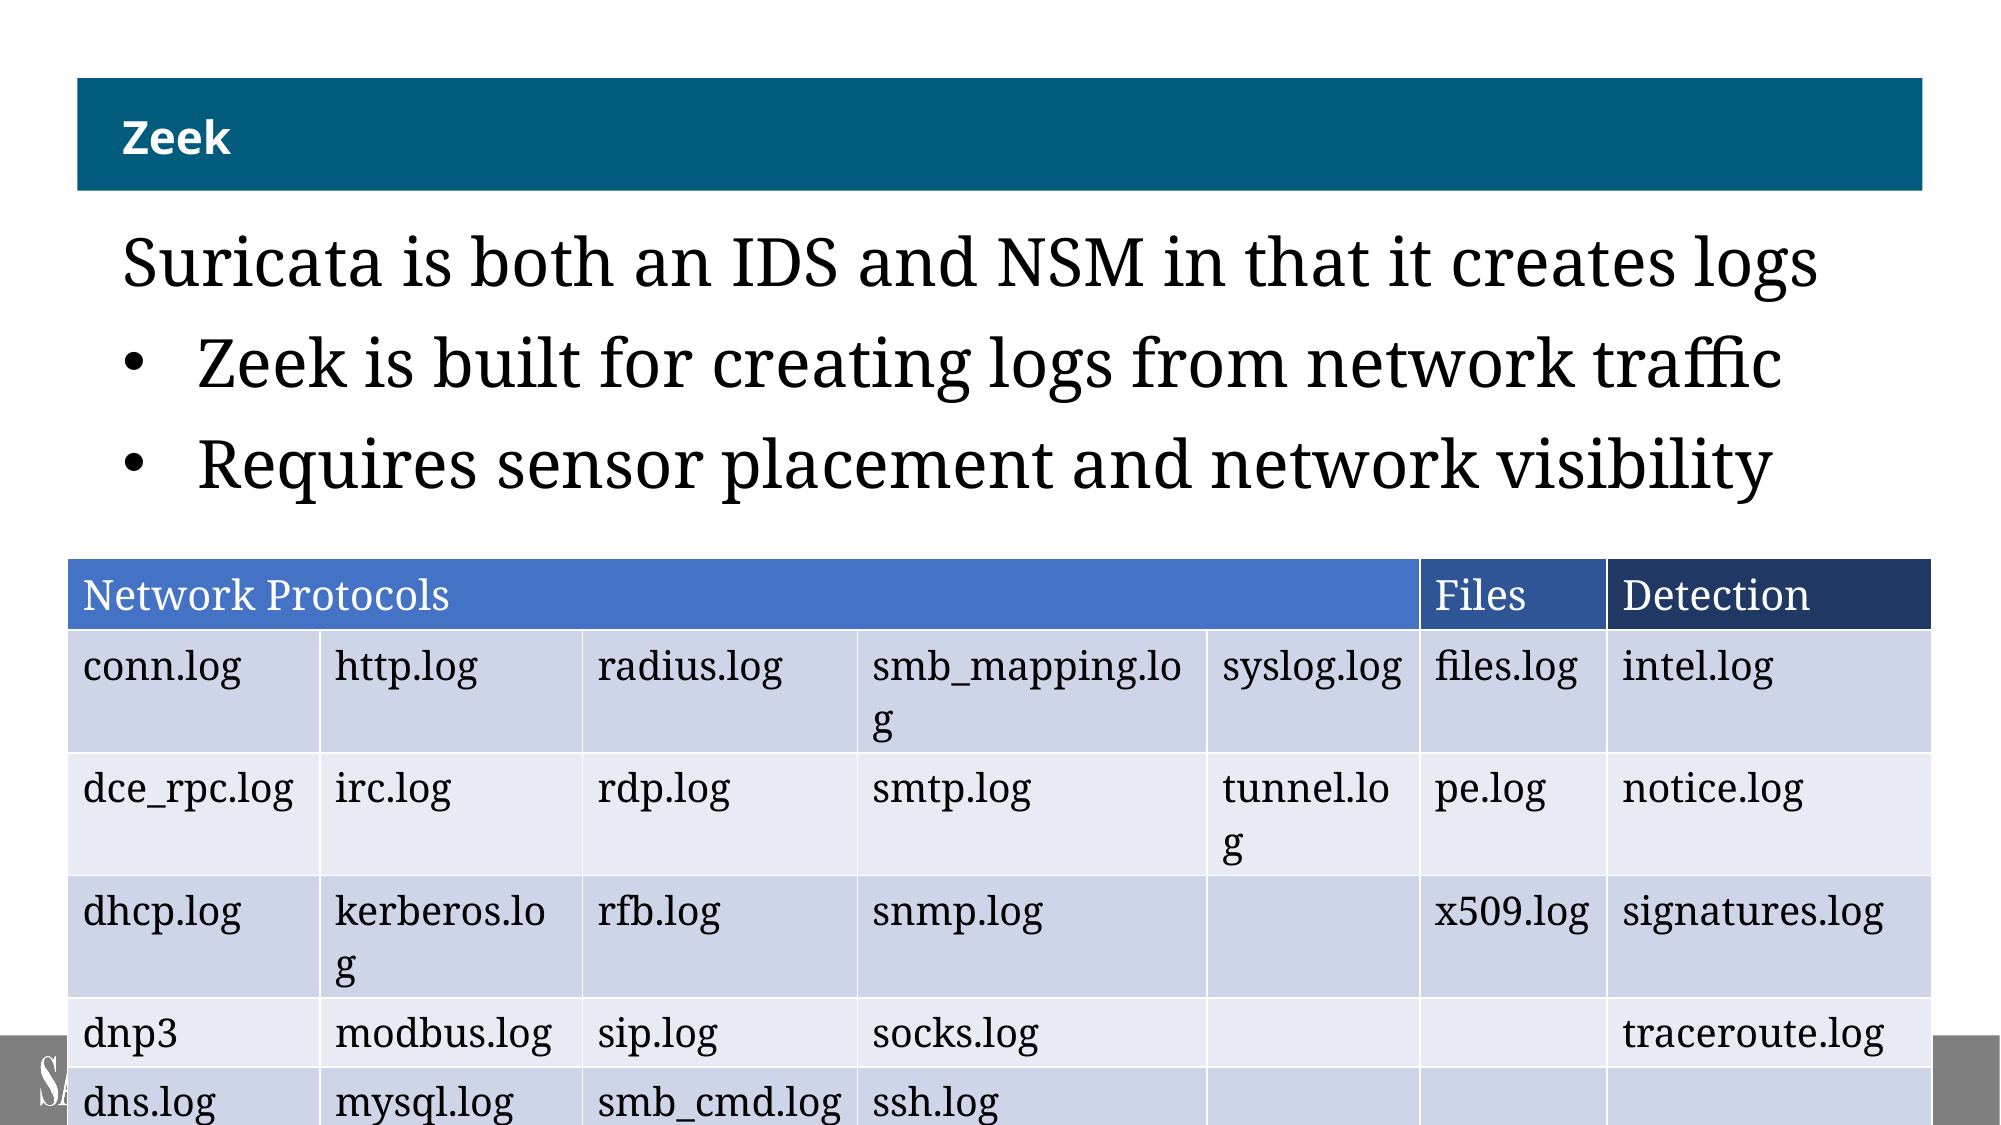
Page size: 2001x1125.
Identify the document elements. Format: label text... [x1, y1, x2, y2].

table_header Network Protocols [68, 559, 1419, 629]
table_cell snmp.log [858, 876, 1206, 997]
table_cell [1208, 999, 1419, 1066]
table_cell syslog.log [1208, 631, 1419, 752]
table_cell dnp3 [68, 999, 319, 1066]
table_cell x509.log [1421, 876, 1606, 997]
table_cell smb_mapping.log [858, 631, 1206, 752]
table_cell conn.log [68, 631, 319, 752]
table_cell [1421, 1068, 1606, 1125]
table_cell dhcp.log [68, 876, 319, 997]
table_cell files.log [1421, 631, 1606, 752]
table_cell dns.log [68, 1068, 319, 1125]
table_cell ssh.log [858, 1068, 1206, 1125]
table_header Detection [1608, 559, 1931, 629]
list Suricata is both an IDS and NSM in that it creates logs Zeek is built for creating logs from network traffic Requires sensor placement and network visibility [107, 212, 1893, 557]
table_cell pe.log [1421, 754, 1606, 875]
table_cell irc.log [321, 754, 582, 875]
table_cell http.log [321, 631, 582, 752]
table_cell traceroute.log [1608, 999, 1931, 1066]
table_cell smtp.log [858, 754, 1206, 875]
table_cell [1208, 1068, 1419, 1125]
table_cell kerberos.log [321, 876, 582, 997]
table_cell radius.log [583, 631, 857, 752]
table_cell [1208, 876, 1419, 997]
title Zeek [107, 78, 1893, 191]
table_cell dce_rpc.log [68, 754, 319, 875]
table_cell notice.log [1608, 754, 1931, 875]
table_cell rfb.log [583, 876, 857, 997]
table_cell smb_cmd.log [583, 1068, 857, 1125]
table_cell tunnel.log [1208, 754, 1419, 875]
table_cell [1421, 999, 1606, 1066]
table_cell mysql.log [321, 1068, 582, 1125]
table_header Files [1421, 559, 1606, 629]
table_cell modbus.log [321, 999, 582, 1066]
table_cell intel.log [1608, 631, 1931, 752]
table_cell sip.log [583, 999, 857, 1066]
table_cell signatures.log [1608, 876, 1931, 997]
table_cell socks.log [858, 999, 1206, 1066]
table_cell [1608, 1068, 1931, 1125]
table_cell rdp.log [583, 754, 857, 875]
